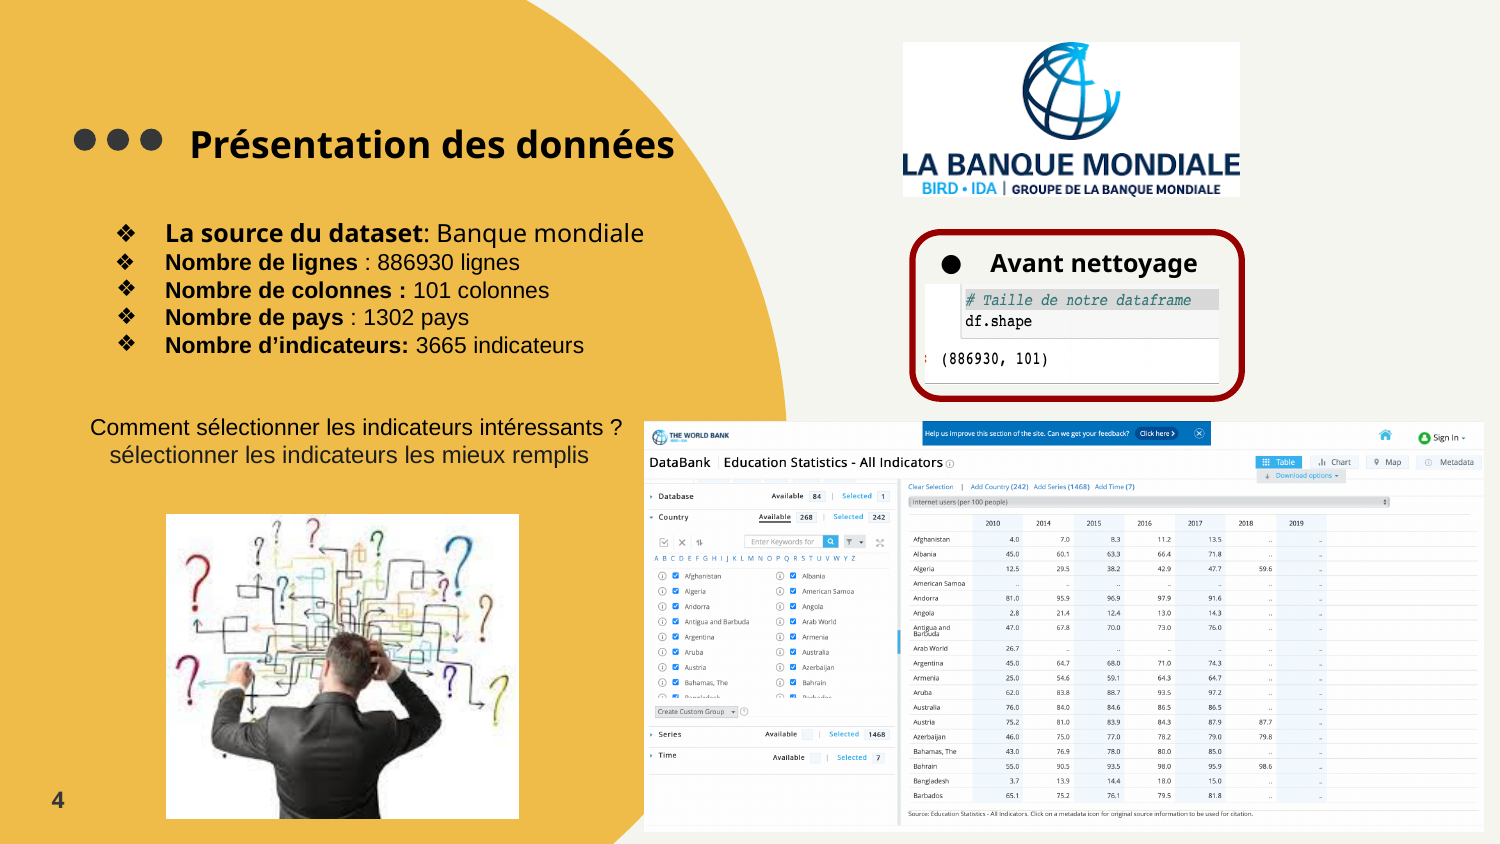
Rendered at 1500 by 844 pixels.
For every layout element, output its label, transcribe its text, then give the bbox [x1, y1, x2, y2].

picture [644, 421, 1484, 832]
picture [1065, 60, 1080, 81]
picture [1048, 51, 1068, 59]
slide_number ‹#› [51, 785, 142, 816]
text_box Avant nettoyage [900, 232, 1230, 293]
picture [903, 42, 1241, 197]
text_box La source du dataset: Banque mondiale Nombre de lignes : 886930 lignes Nombre de colonnes : 101 colonnes Nombre de pays : 1302 pays Nombre d’indicateurs: 3665 indicateurs Comment sélectionner les indicateurs intéressants ? sélectionner les indicateurs les mieux remplis [75, 202, 712, 484]
picture [1050, 58, 1071, 74]
picture [925, 284, 1219, 385]
title Présentation des données [189, 60, 763, 227]
text_box [912, 237, 1242, 399]
picture [166, 514, 520, 820]
